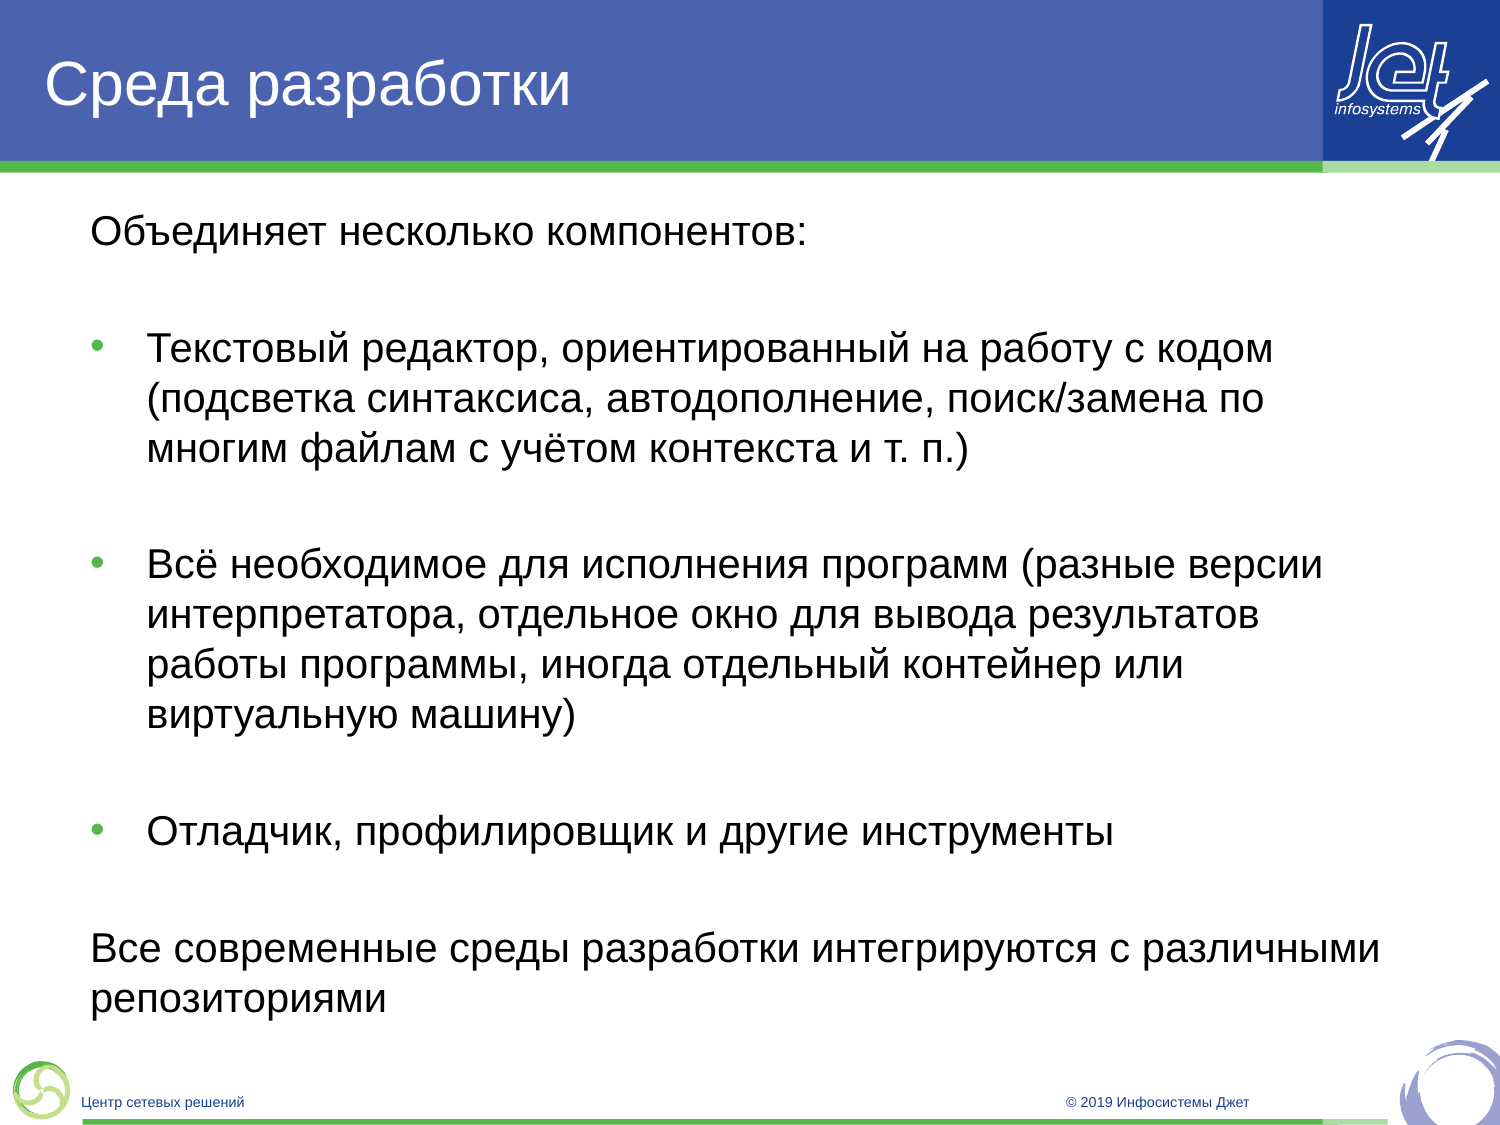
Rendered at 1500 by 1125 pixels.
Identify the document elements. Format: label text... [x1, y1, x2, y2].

list Объединяет несколько компонентов: Текстовый редактор, ориентированный на работу с кодом (подсветка синтаксиса, автодополнение, поиск/замена по многим файлам с учётом контекста и т. п.) Всё необходимое для исполнения программ (разные версии интерпретатора, отдельное окно для вывода результатов работы программы, иногда отдельный контейнер или виртуальную машину) Отладчик, профилировщик и другие инструменты Все современные среды разработки интегрируются с различными репозиториями [75, 196, 1425, 1059]
title Среда разработки [29, 21, 1294, 140]
